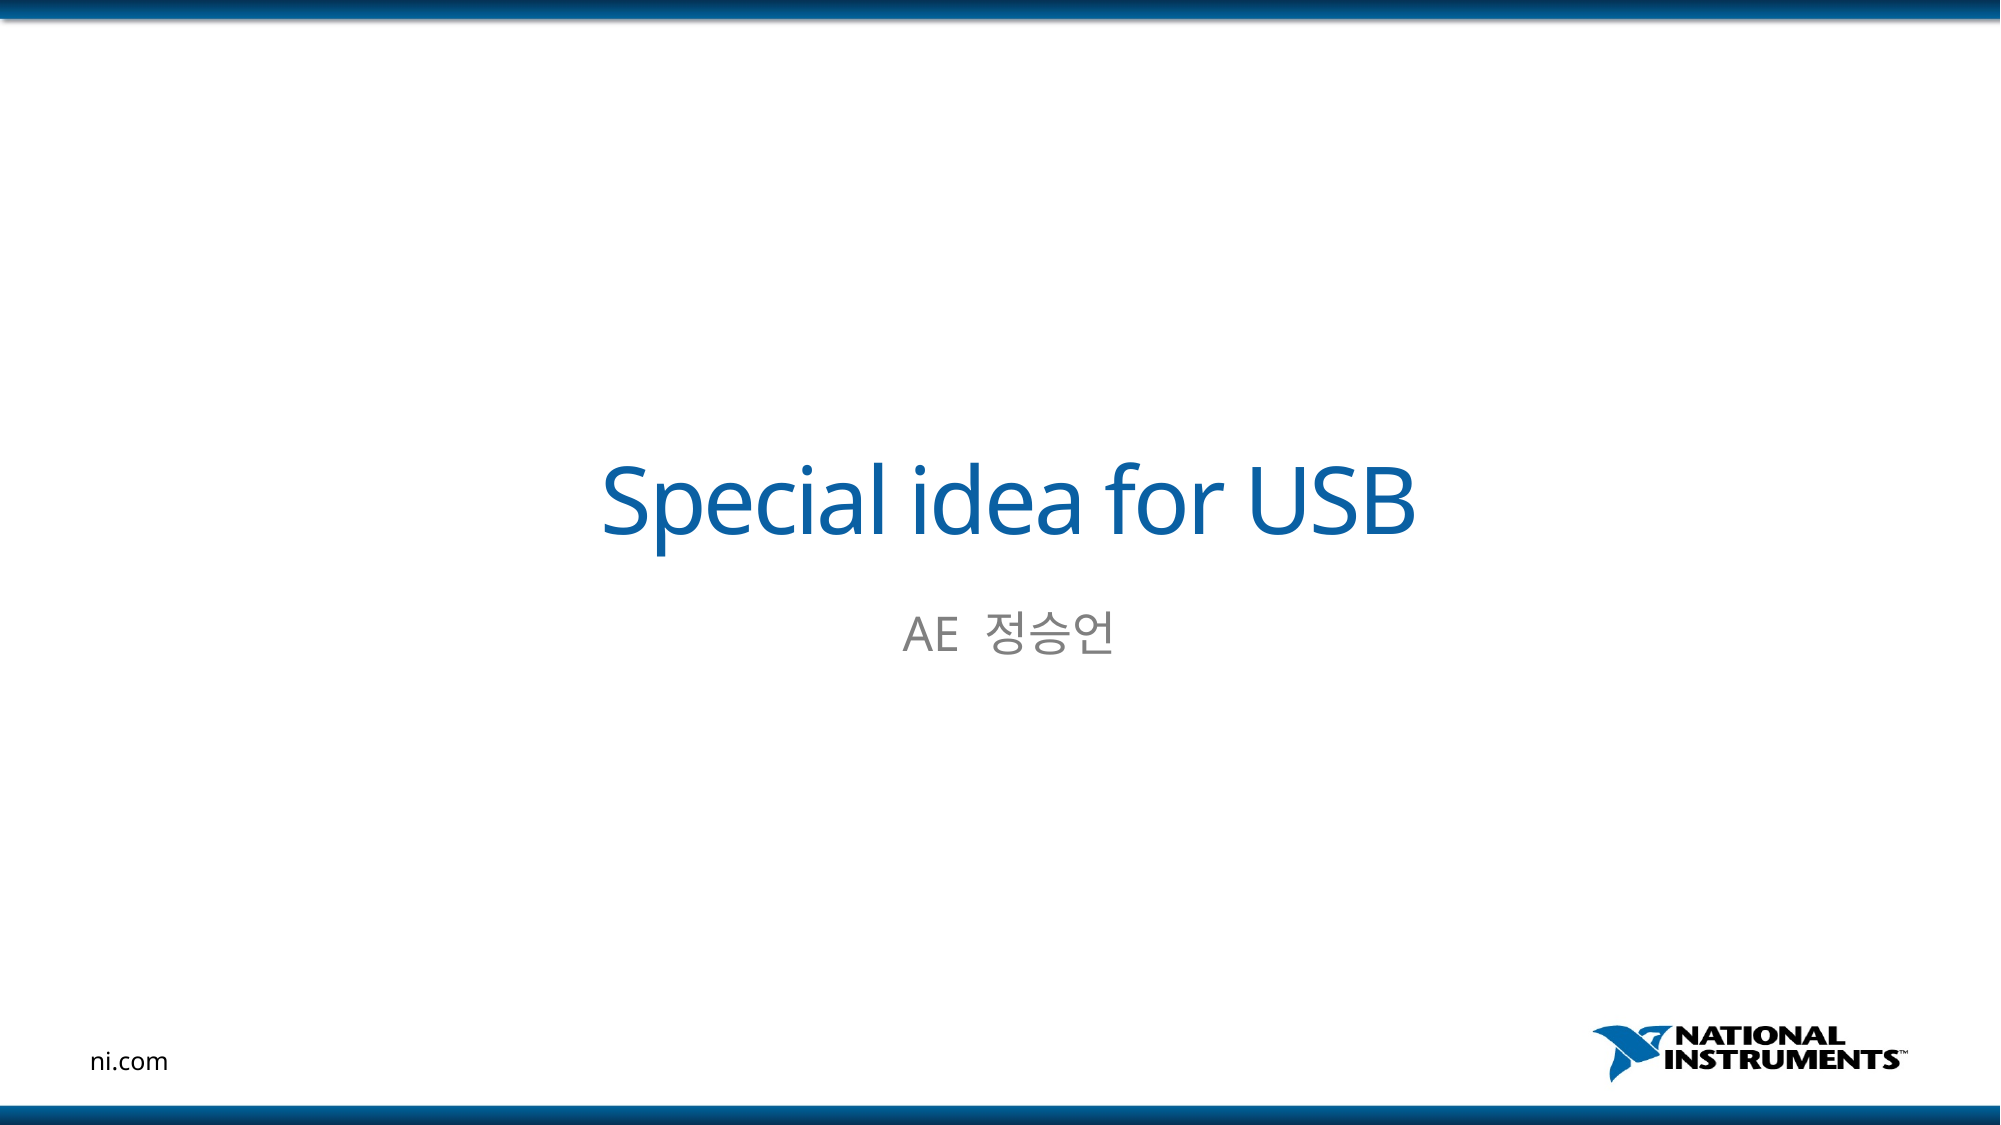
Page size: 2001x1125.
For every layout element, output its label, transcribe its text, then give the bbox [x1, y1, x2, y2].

title Special idea for USB [129, 151, 1891, 561]
subtitle AE 정승언 [129, 596, 1891, 723]
picture [0, 0, 2000, 1125]
